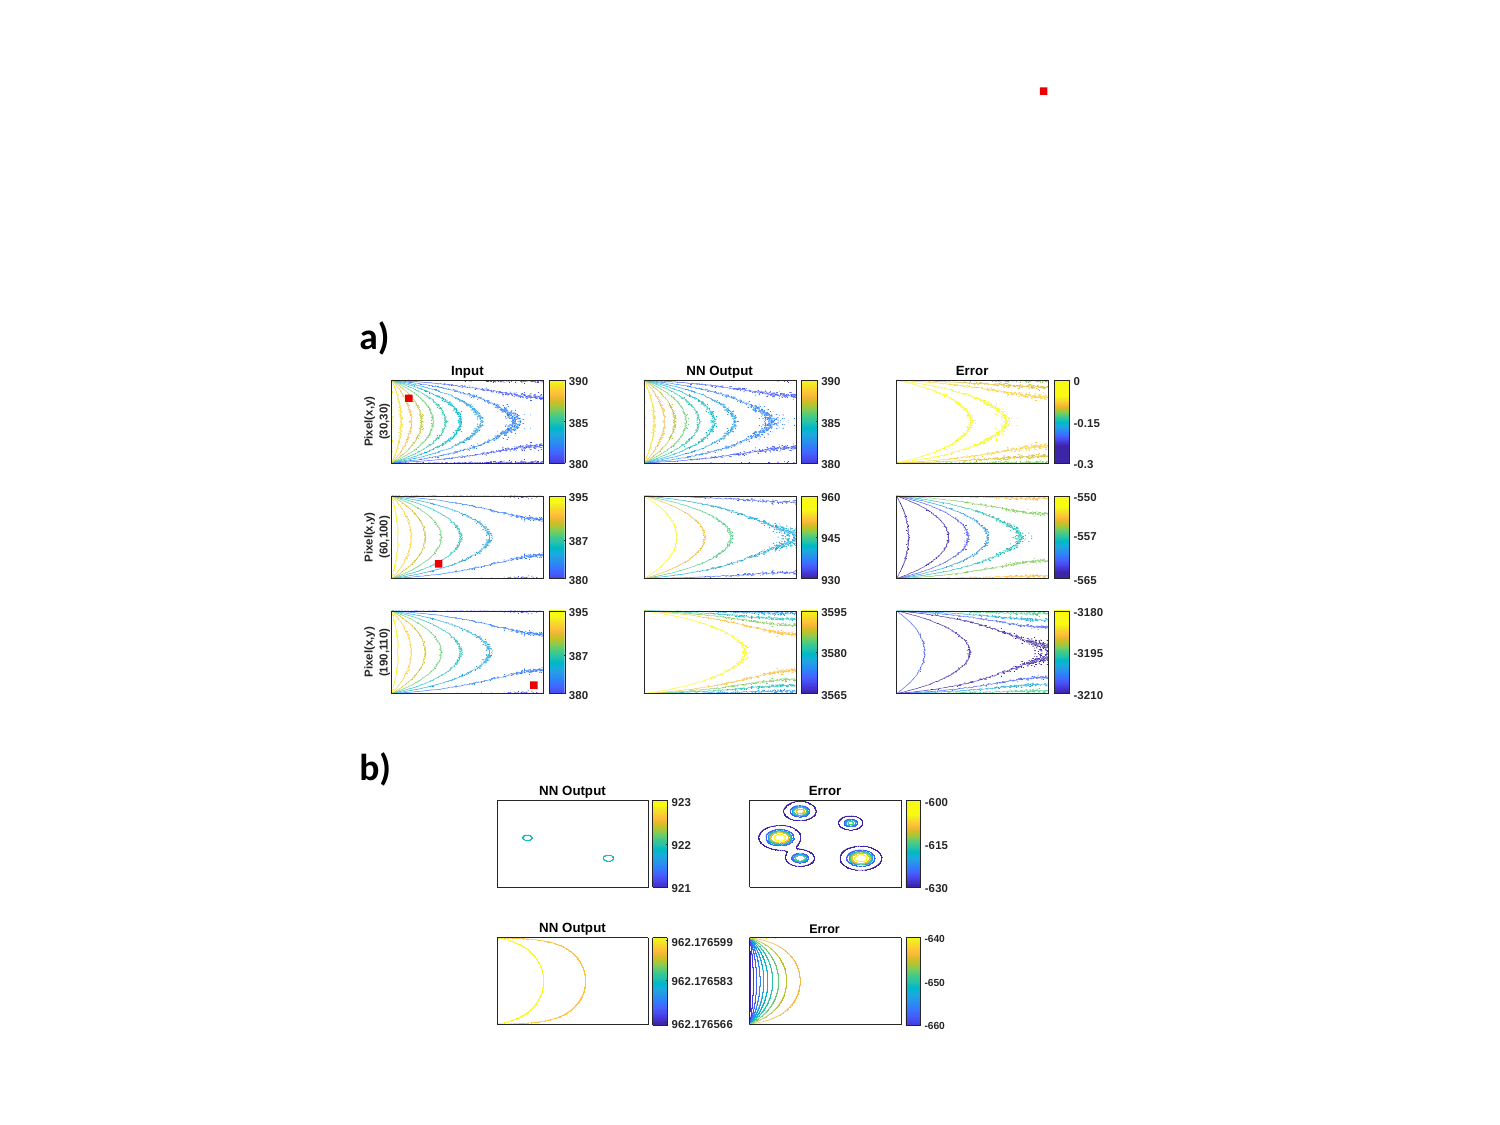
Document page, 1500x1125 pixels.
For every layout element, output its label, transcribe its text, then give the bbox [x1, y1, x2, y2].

picture [274, 351, 1112, 720]
picture [422, 766, 964, 1065]
text_box a) [344, 304, 405, 351]
text_box [1039, 86, 1048, 96]
text_box b) [344, 735, 407, 796]
